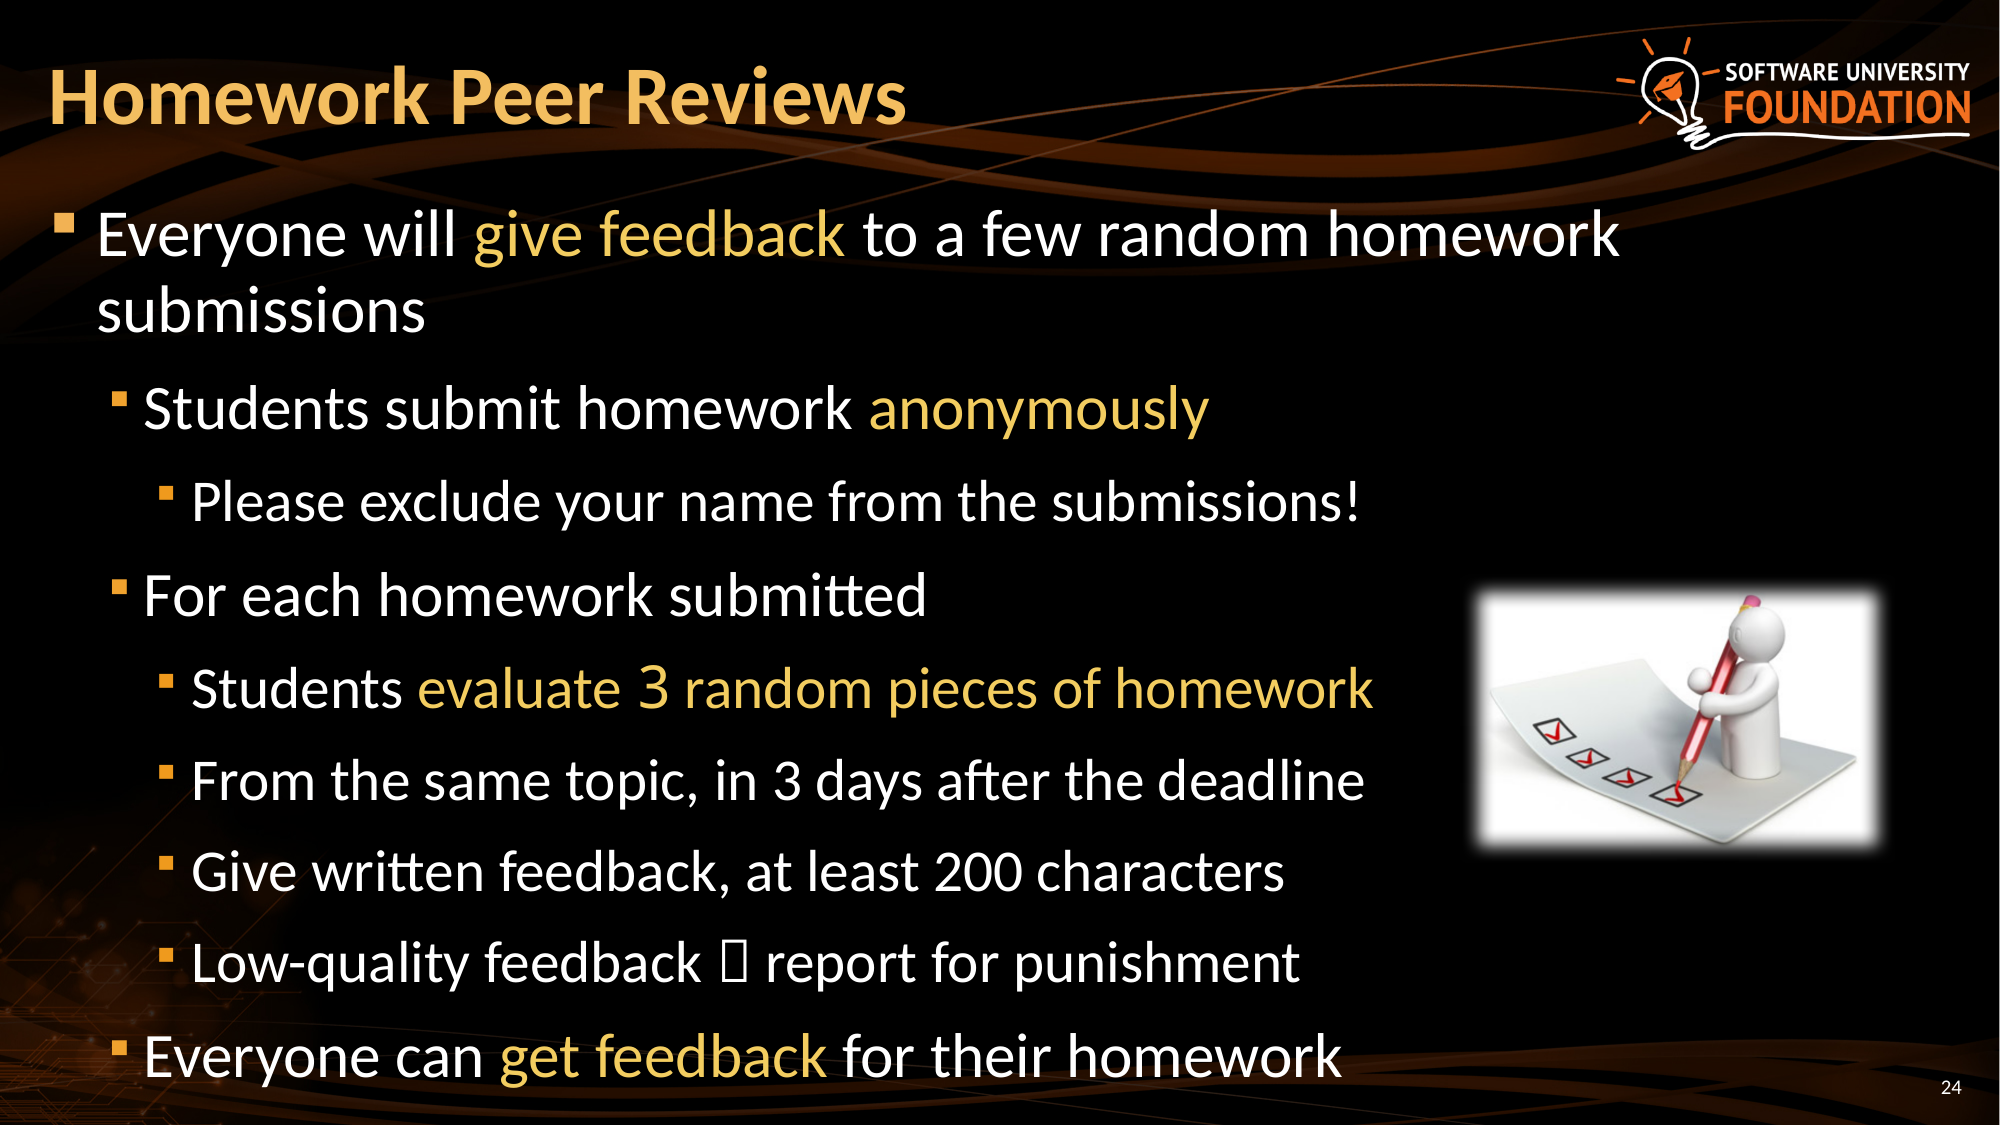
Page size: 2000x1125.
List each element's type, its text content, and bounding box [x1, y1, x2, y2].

picture [0, 0, 2000, 1125]
title Homework Peer Reviews [30, 6, 1602, 189]
list Everyone will give feedback to a few random homework submissions Students submit homework anonymously Please exclude your name from the submissions! For each homework submitted Students evaluate 3 random pieces of homework From the same topic, in 3 days after the deadline Give written feedback, at least 200 characters Low-quality feedback  report for punishment Everyone can get feedback for their homework [31, 188, 1968, 1103]
